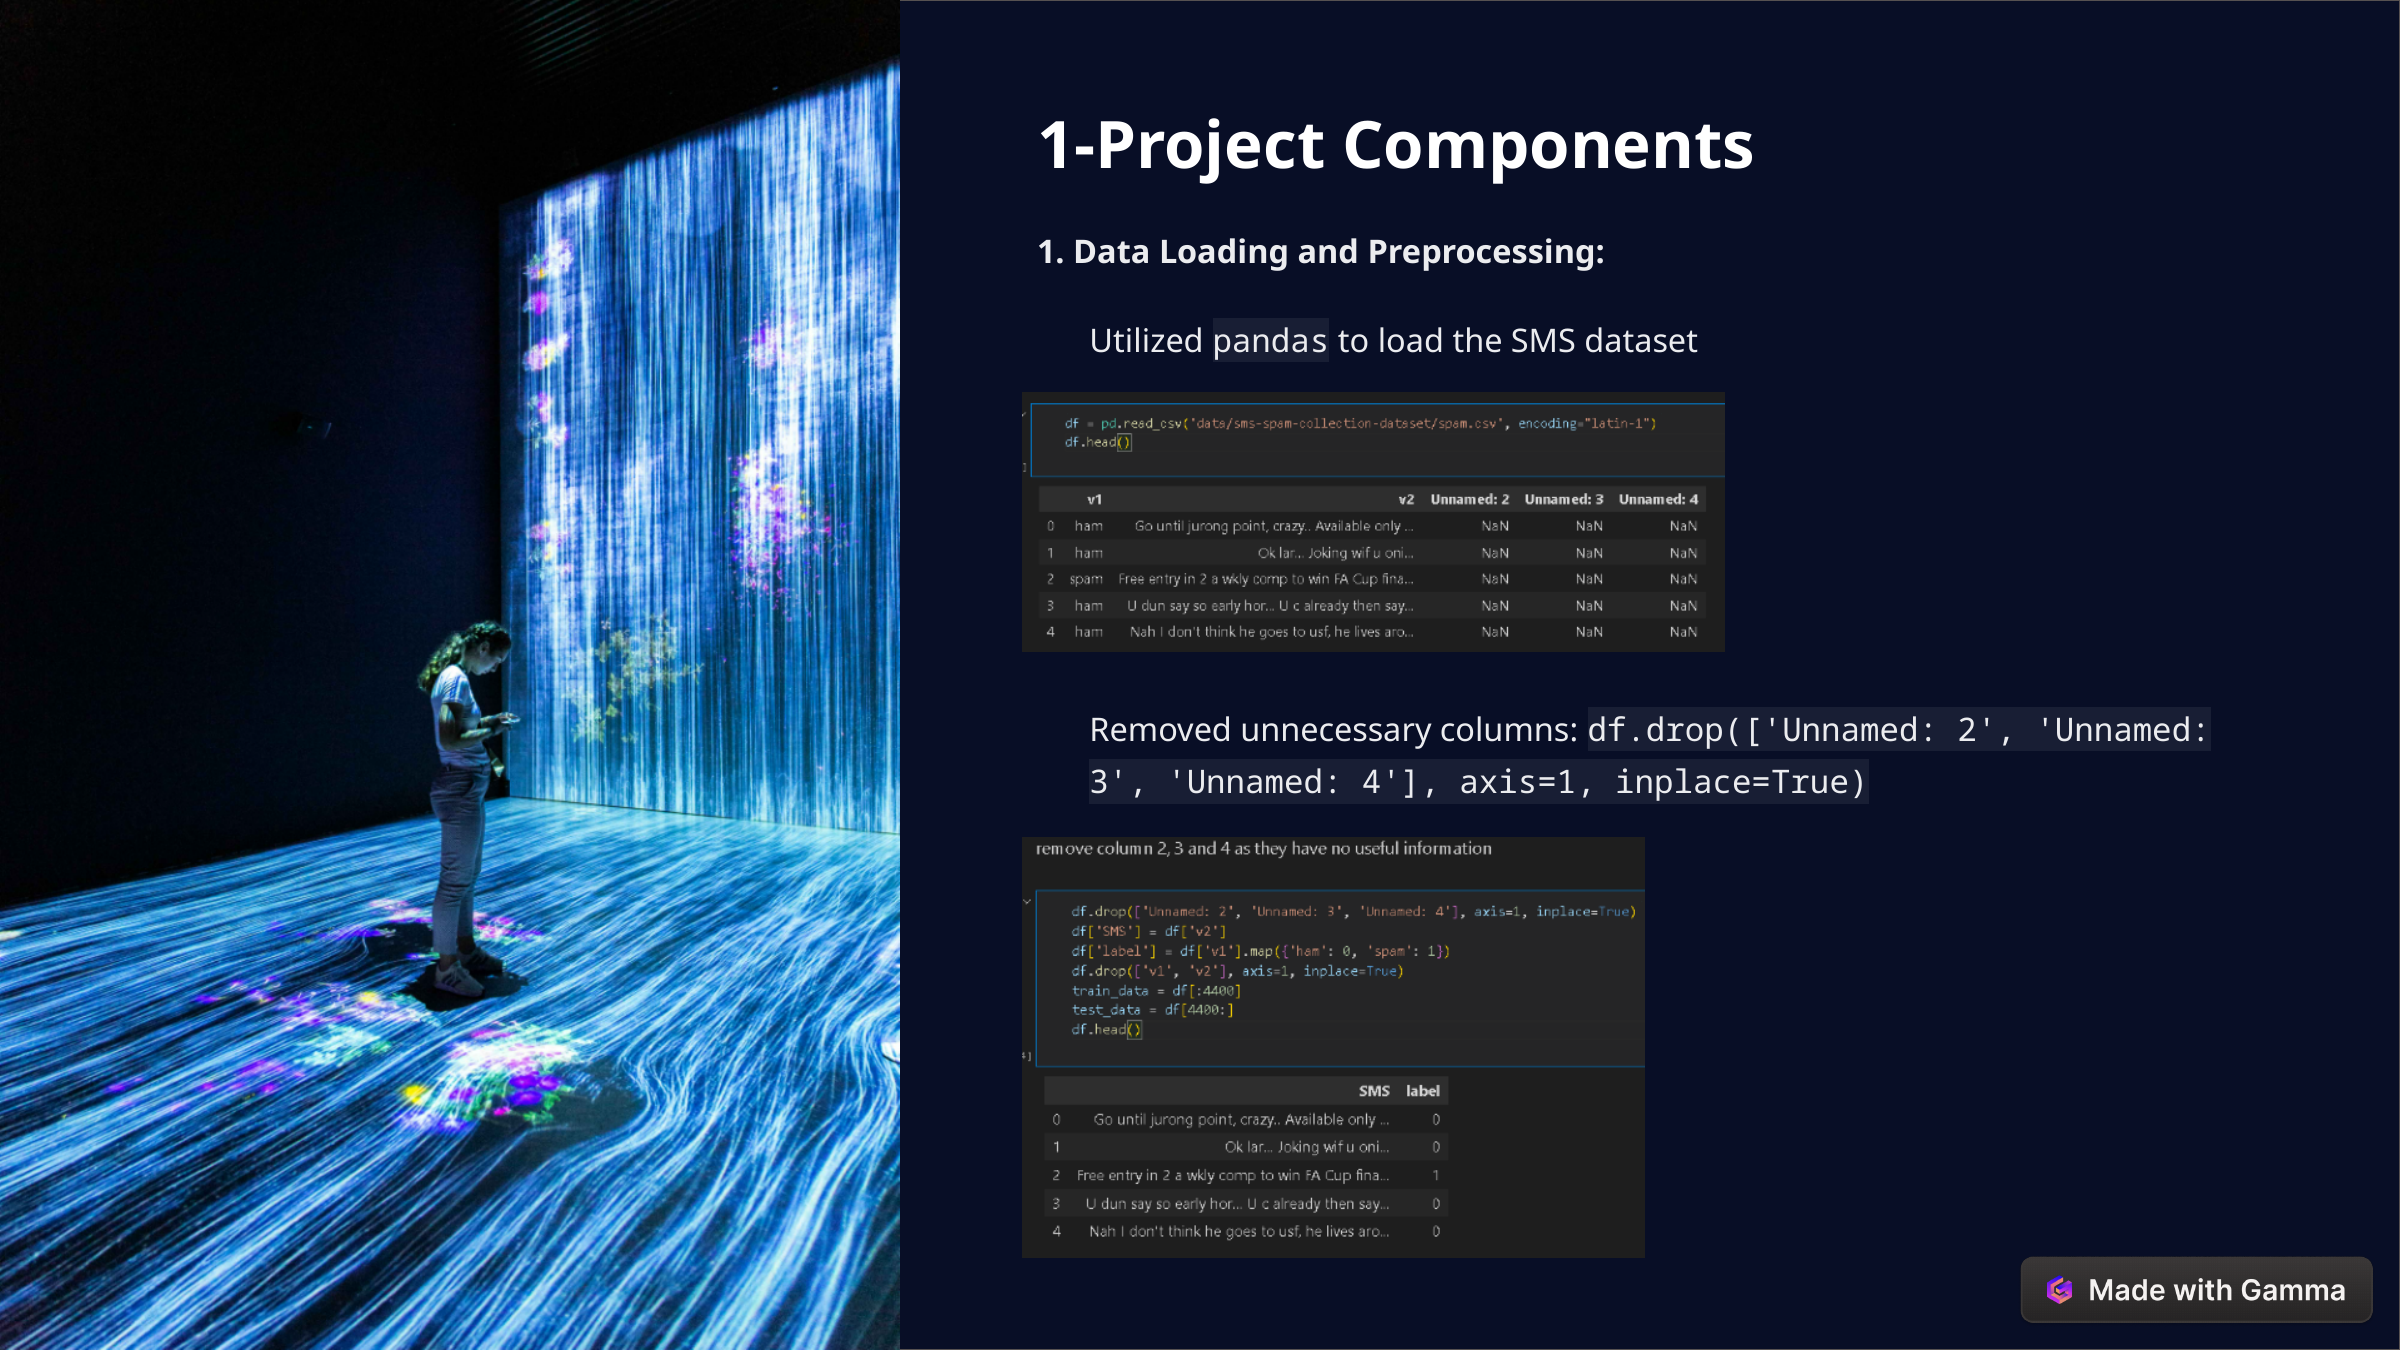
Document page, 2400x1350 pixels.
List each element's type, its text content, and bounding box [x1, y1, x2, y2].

picture [2008, 1244, 2385, 1335]
text_box 1-Project Components [1022, 92, 1750, 174]
text_box [900, 0, 2400, 1350]
picture [0, 0, 900, 1350]
picture [1022, 837, 1645, 1258]
text_box Removed unnecessary columns: df.drop(['Unnamed: 2', 'Unnamed: 3', 'Unnamed: 4'], axis=1, inplace=True) [1074, 688, 2278, 801]
text_box Utilized pandas to load the SMS dataset [1074, 299, 2278, 356]
text_box 1. Data Loading and Preprocessing: [1022, 210, 2278, 263]
picture [1022, 392, 1725, 652]
